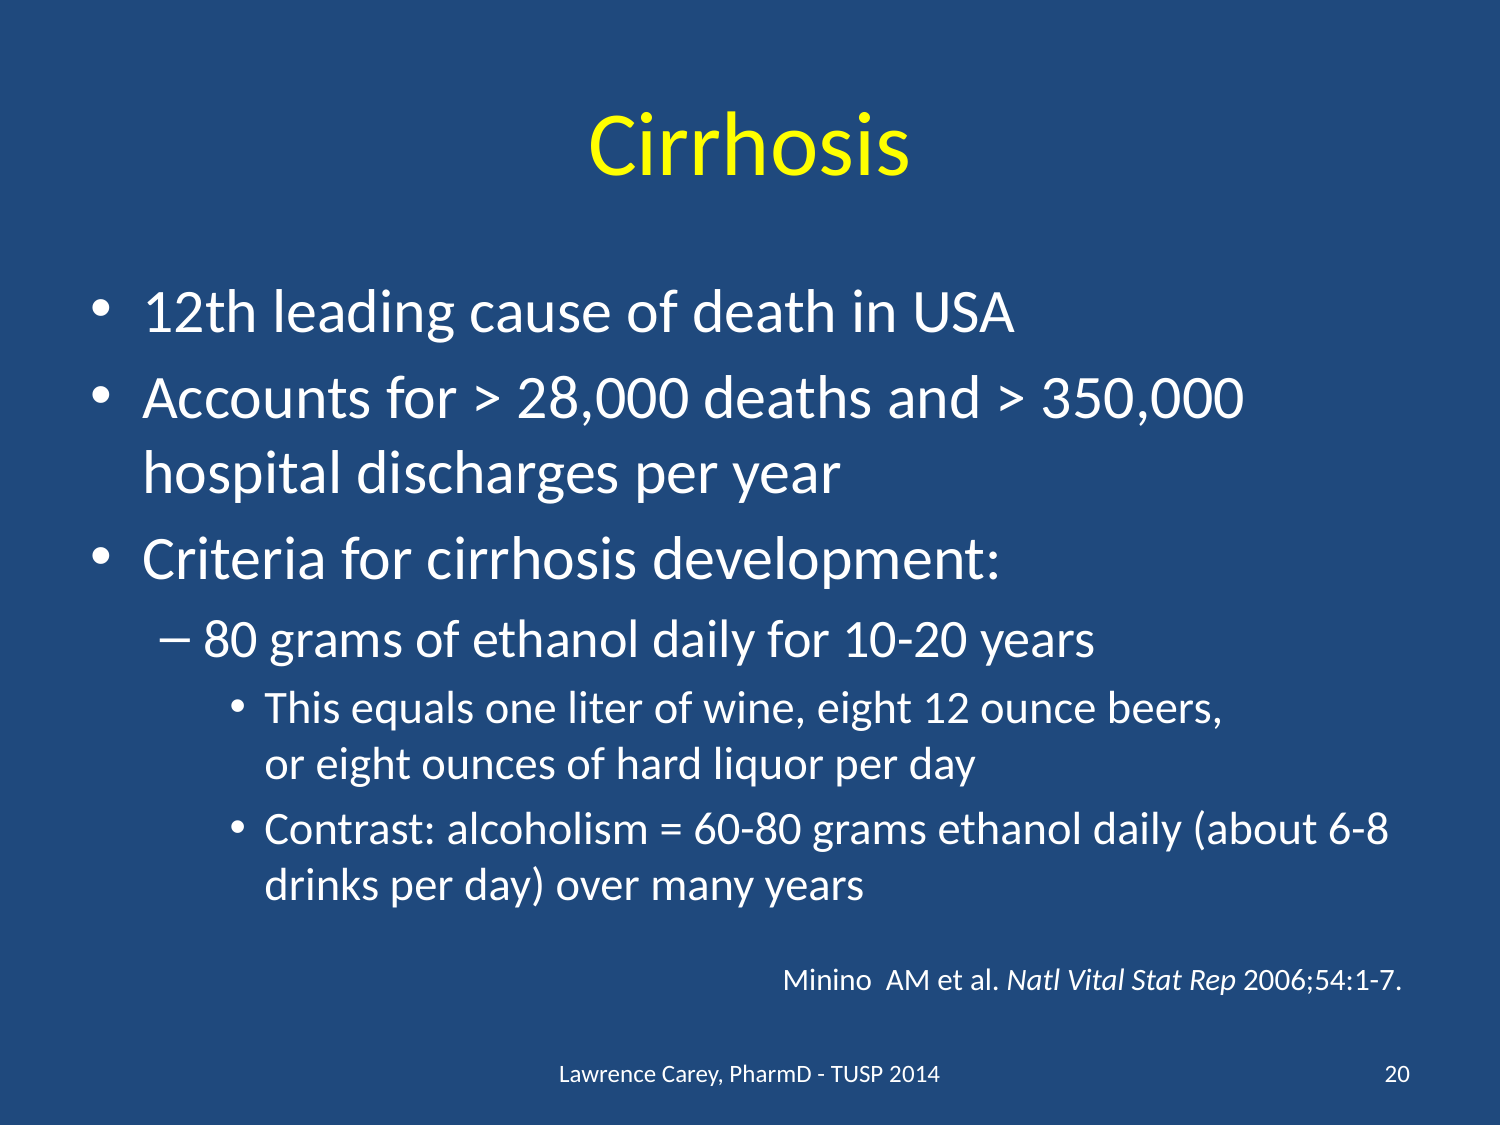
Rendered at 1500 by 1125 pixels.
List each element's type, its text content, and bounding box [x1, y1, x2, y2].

list 12th leading cause of death in USA Accounts for > 28,000 deaths and > 350,000 hospital discharges per year Criteria for cirrhosis development: 80 grams of ethanol daily for 10-20 years This equals one liter of wine, eight 12 ounce beers, or eight ounces of hard liquor per day Contrast: alcoholism = 60-80 grams ethanol daily (about 6-8 drinks per day) over many years Minino AM et al. Natl Vital Stat Rep 2006;54:1-7. [75, 262, 1425, 1005]
footer Lawrence Carey, PharmD - TUSP 2014 [512, 1042, 988, 1103]
title Cirrhosis [75, 45, 1425, 233]
slide_number 20 [1074, 1042, 1425, 1103]
